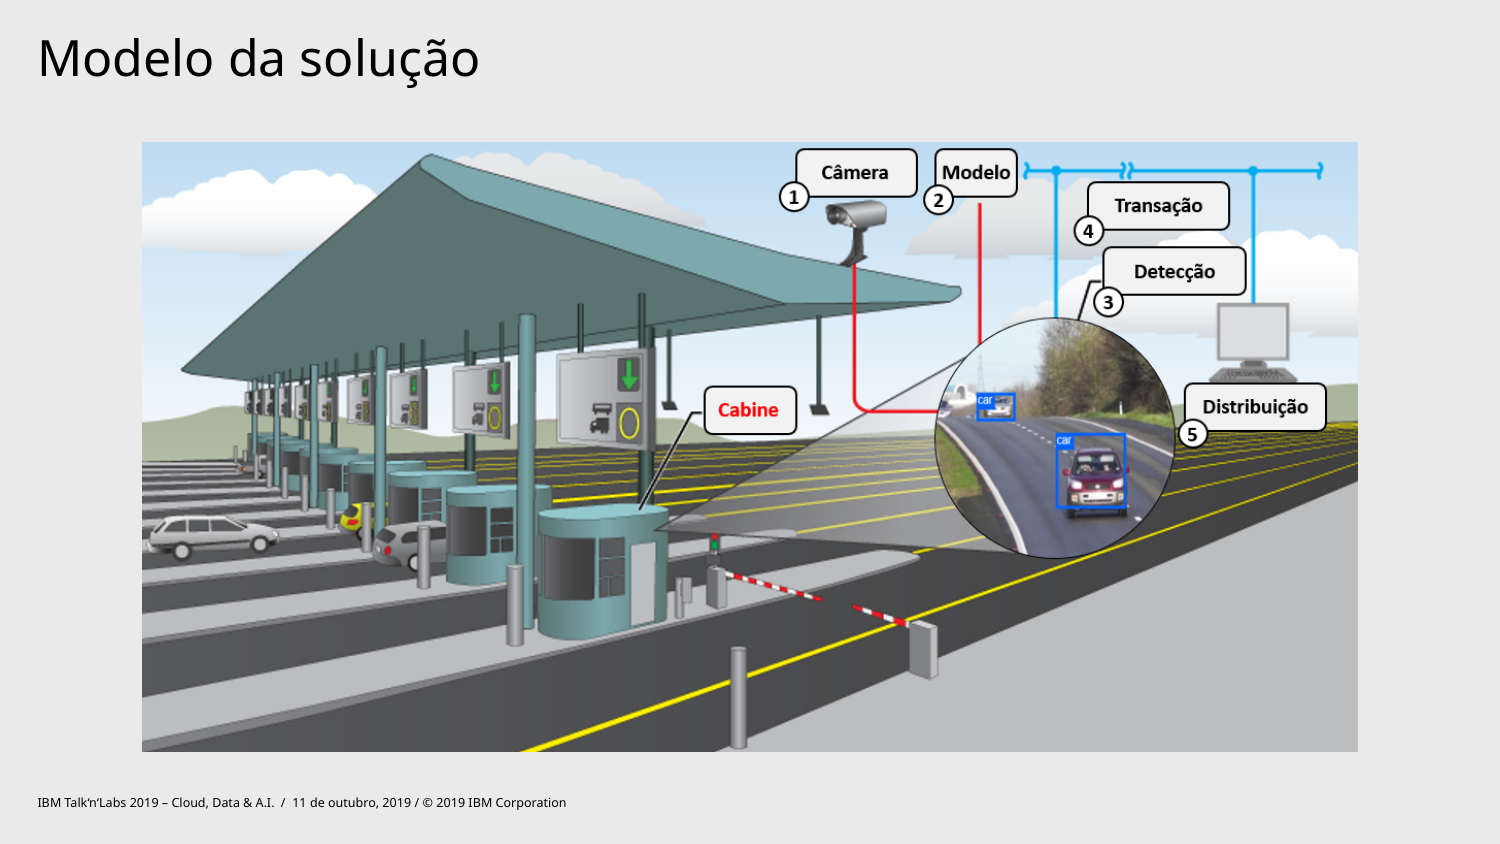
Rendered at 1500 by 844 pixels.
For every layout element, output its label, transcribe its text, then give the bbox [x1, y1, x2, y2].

title Modelo da solução [37, 33, 713, 138]
footer IBM Talk‘n‘Labs 2019 – Cloud, Data & A.I. / 11 de outubro, 2019 / © 2019 IBM Corporation [37, 791, 1088, 815]
picture [142, 142, 1358, 752]
